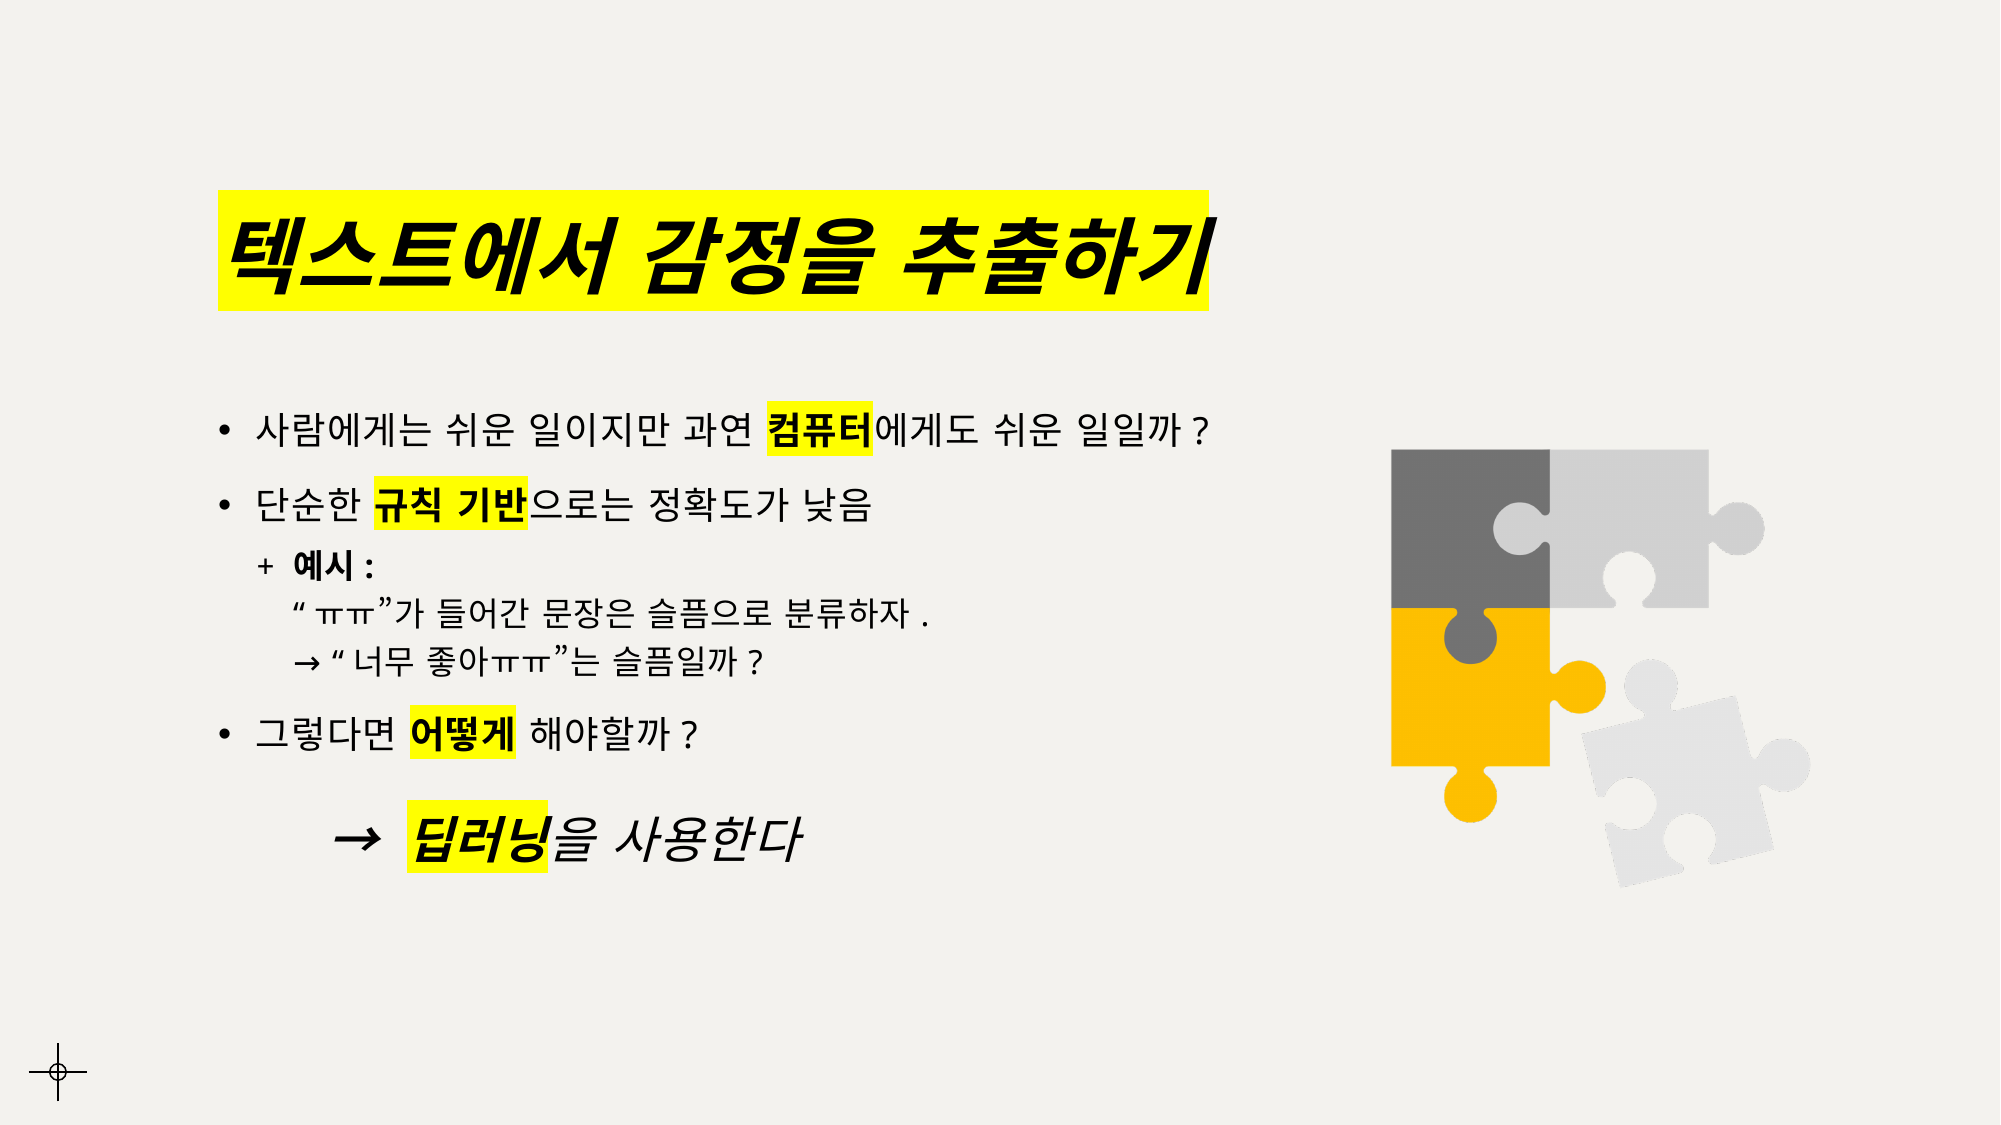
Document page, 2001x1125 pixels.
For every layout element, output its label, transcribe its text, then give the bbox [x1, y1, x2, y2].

text_box → 딥러닝을 사용한다 [210, 778, 918, 959]
picture [1225, 283, 1976, 1034]
list 사람에게는 쉬운 일이지만 과연 컴퓨터에게도 쉬운 일일까? 단순한 규칙 기반으로는 정확도가 낮음 예시: “ㅠㅠ”가 들어간 문장은 슬픔으로 분류하자. → “너무 좋아ㅠㅠ”는 슬픔일까? 그렇다면 어떻게 해야할까? [200, 380, 1225, 1013]
title 텍스트에서 감정을 추출하기 [200, 59, 1758, 319]
